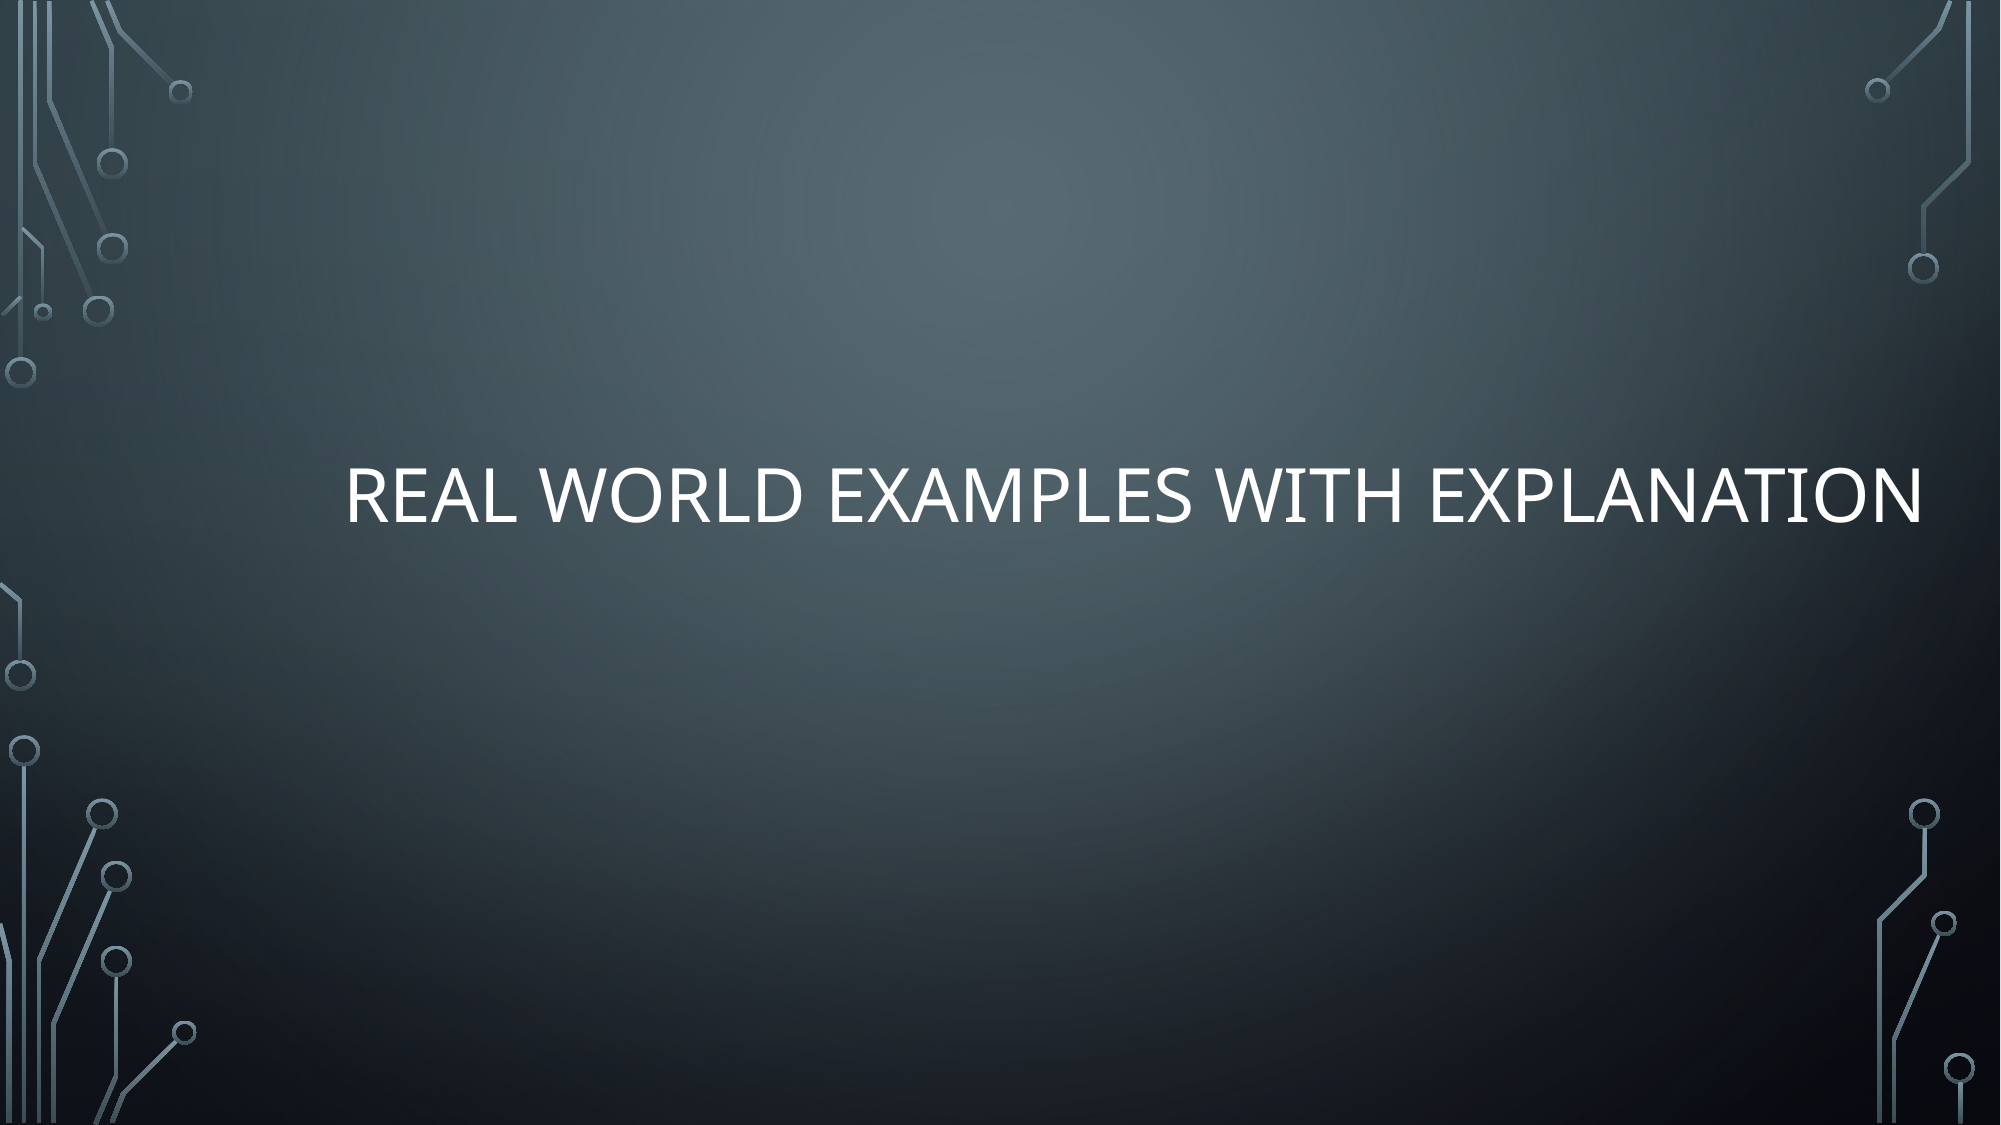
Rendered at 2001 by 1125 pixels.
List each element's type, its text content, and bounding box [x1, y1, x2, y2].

title Real world examples with explanation [328, 376, 1954, 619]
